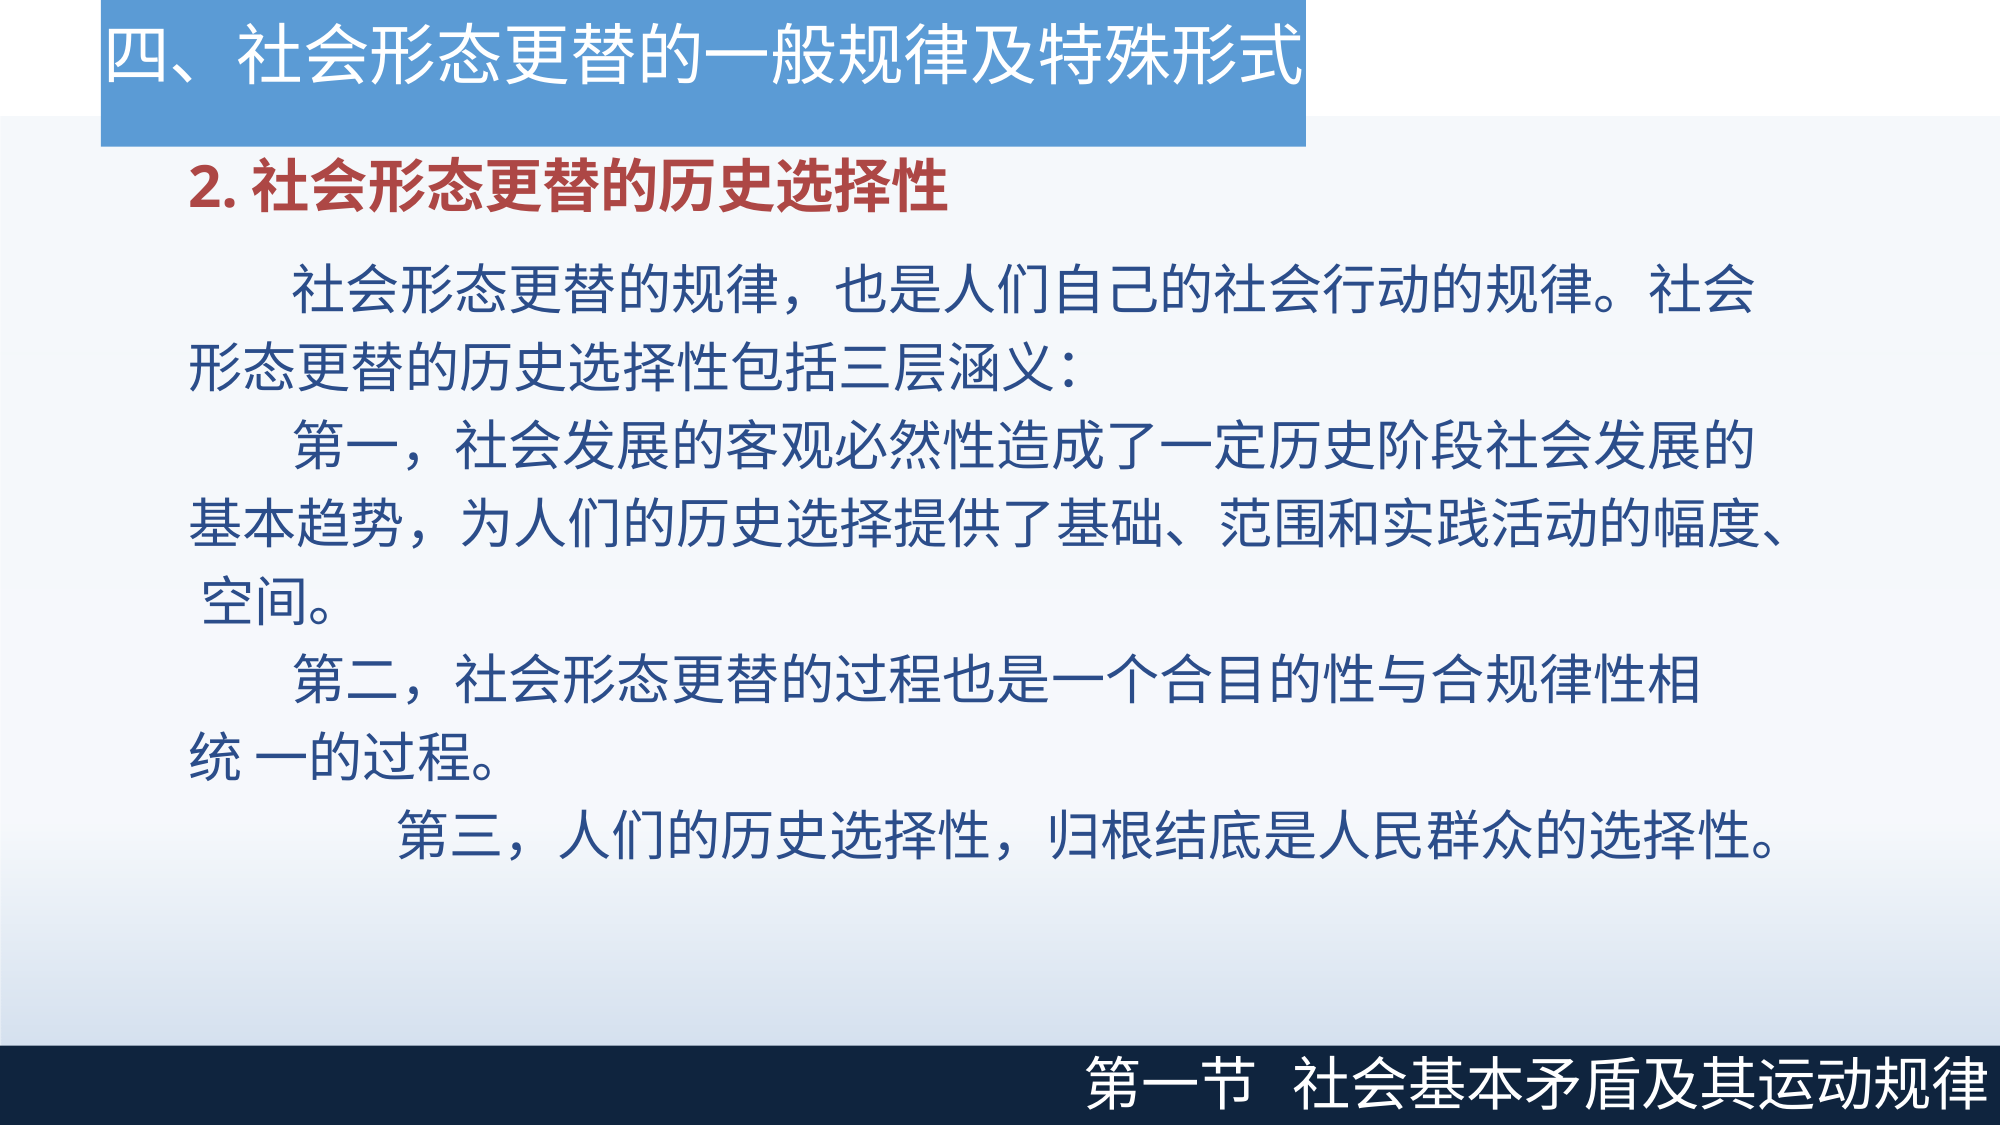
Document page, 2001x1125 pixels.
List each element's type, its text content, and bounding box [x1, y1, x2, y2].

text_box 2.社会形态更替的历史选择性 社会形态更替的规律，也是人们自己的社会行动的规律。社会 形态更替的历史选择性包括三层涵义： 第一，社会发展的客观必然性造成了一定历史阶段社会发展的 基本趋势，为人们的历史选择提供了基础、范围和实践活动的幅度、 空间。 第二，社会形态更替的过程也是一个合目的性与合规律性相统 一的过程。 第三，人们的历史选择性，归根结底是人民群众的选择性。 [186, 108, 1816, 867]
text_box 社会基本矛盾及其运动规律 [1290, 1044, 1994, 1118]
text_box [0, 1045, 2000, 1125]
text_box [0, 116, 2000, 1045]
text_box 第一节 [1081, 1044, 1261, 1118]
title 四、社会形态更替的一般规律及特殊形式 [100, 0, 1306, 147]
